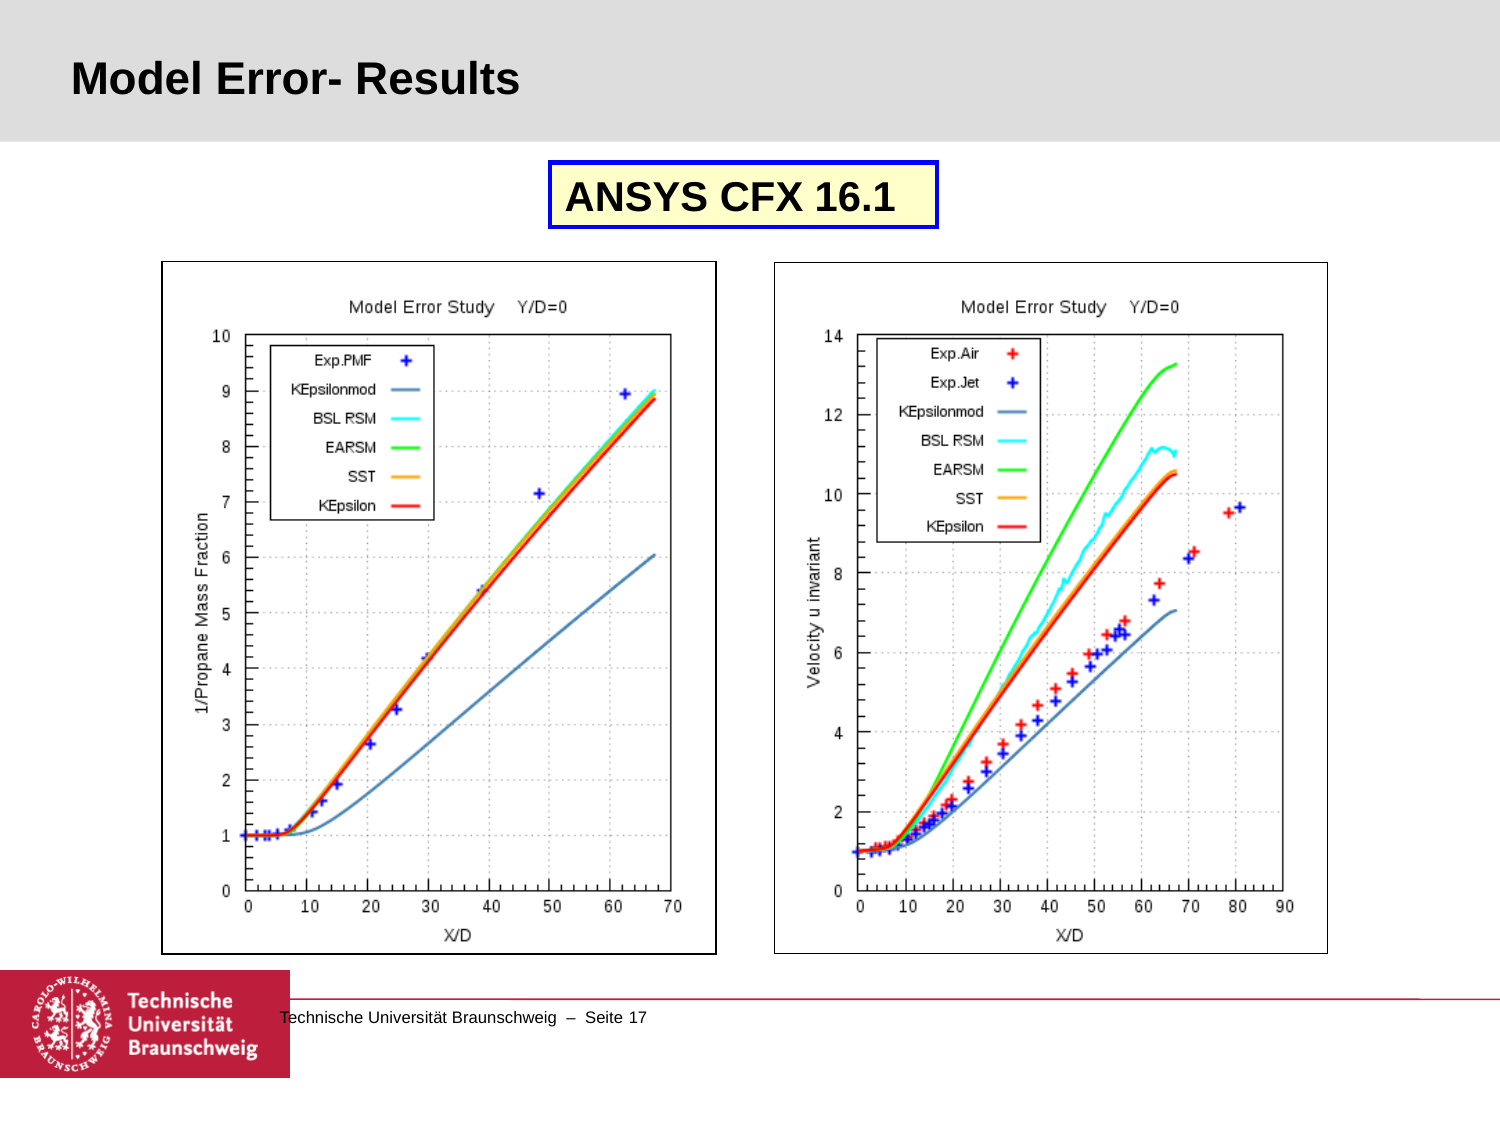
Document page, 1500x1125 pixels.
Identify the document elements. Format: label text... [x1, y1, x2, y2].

picture [162, 262, 716, 954]
picture [774, 262, 1328, 954]
picture [0, 970, 290, 1078]
title Model Error- Results [70, 17, 1445, 135]
text_box ANSYS CFX 16.1 [549, 162, 938, 228]
